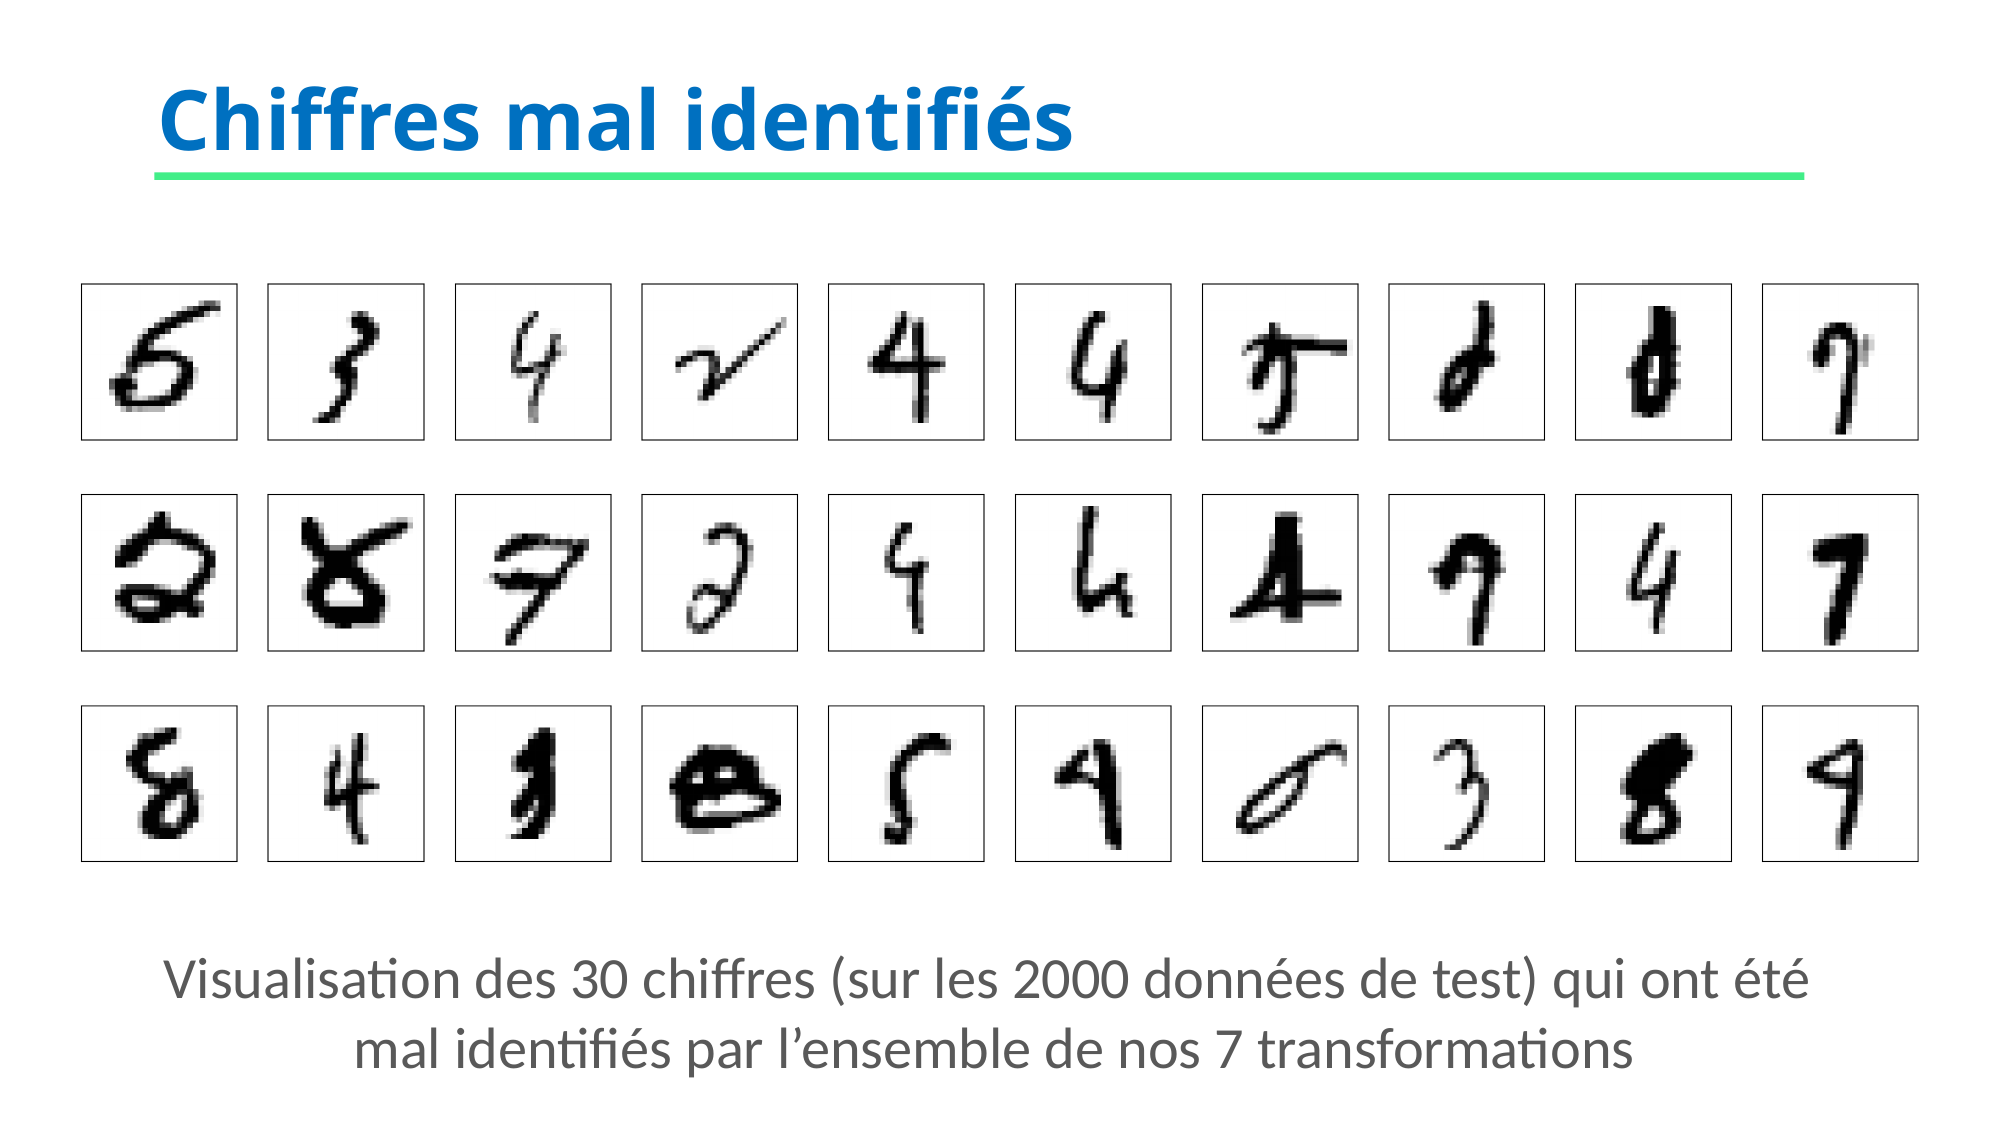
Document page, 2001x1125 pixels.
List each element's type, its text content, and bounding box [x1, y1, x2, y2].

picture [0, 179, 2000, 970]
title Chiffres mal identifiés [142, 29, 1943, 179]
text_box [153, 171, 1805, 179]
text_box Visualisation des 30 chiffres (sur les 2000 données de test) qui ont été mal identifiés par l’ensemble de nos 7 transformations [0, 970, 1989, 1088]
